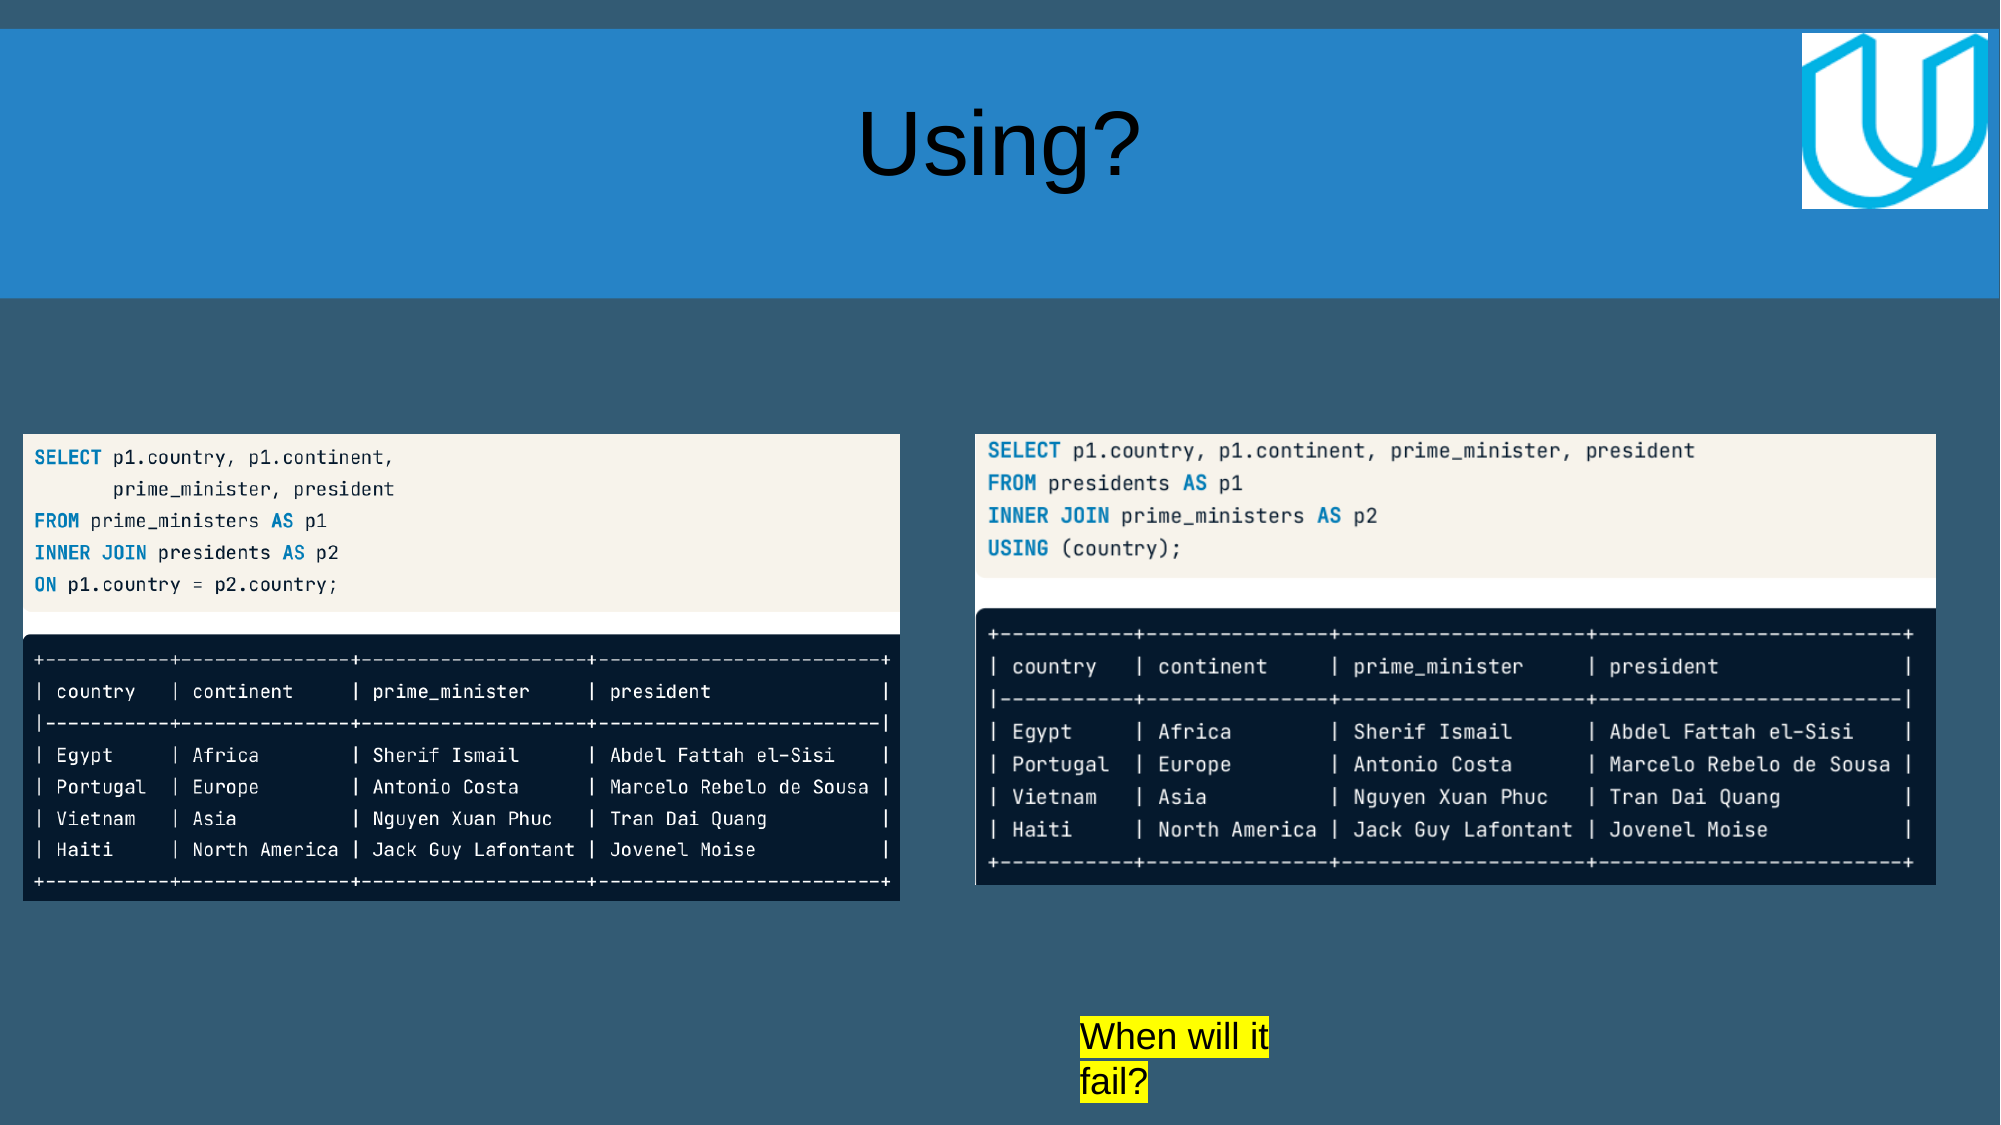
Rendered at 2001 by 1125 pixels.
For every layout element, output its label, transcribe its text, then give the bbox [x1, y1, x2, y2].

picture [1802, 33, 1988, 167]
picture [23, 434, 900, 901]
picture [1932, 48, 1973, 166]
picture [1900, 124, 1988, 209]
picture [1900, 175, 1911, 189]
picture [974, 434, 1936, 886]
text_box [99, 44, 1900, 233]
text_box When will it fail? [1064, 1004, 1363, 1062]
